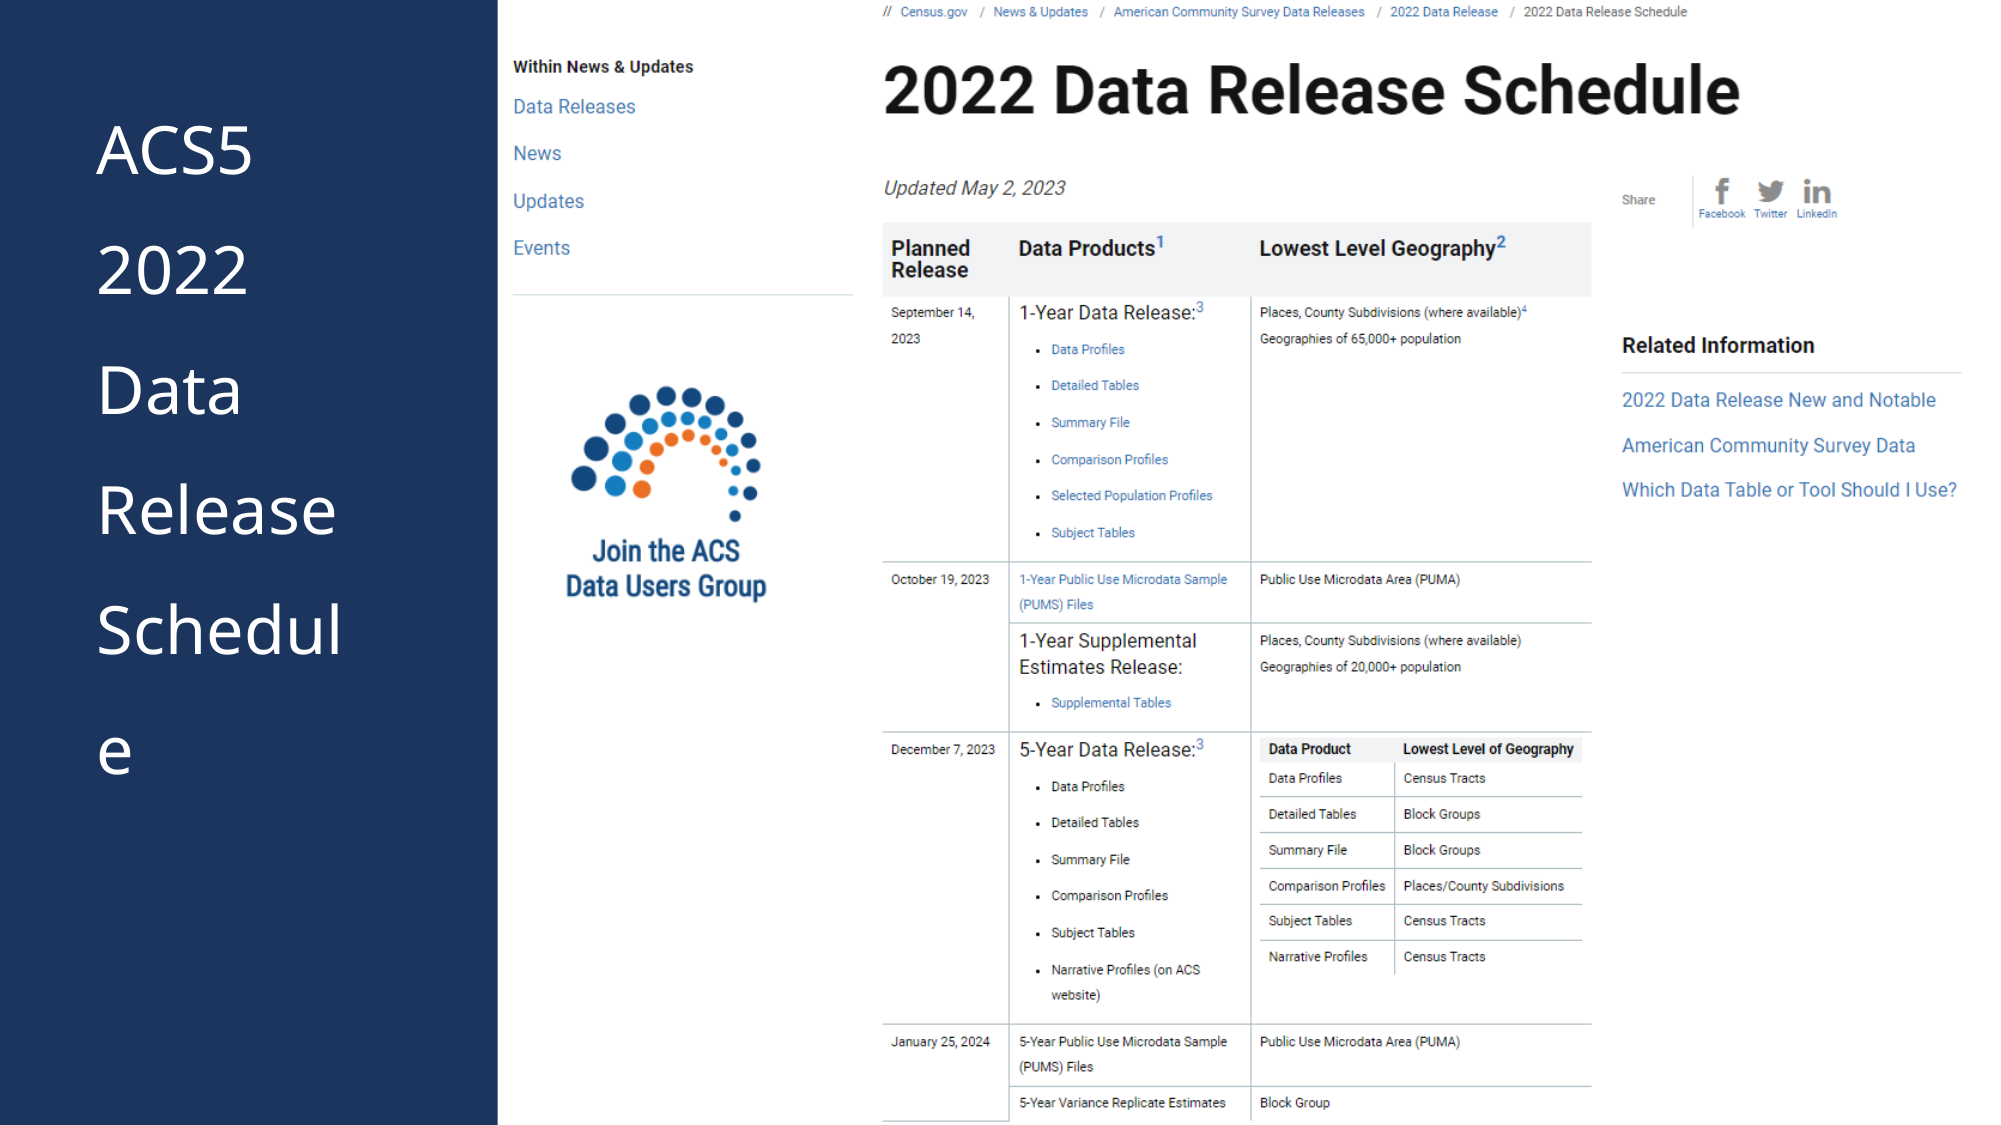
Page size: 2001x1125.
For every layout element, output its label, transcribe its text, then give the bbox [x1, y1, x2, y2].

picture [497, 0, 2000, 1125]
title ACS5 2022 Data Release Schedule [81, 59, 390, 878]
